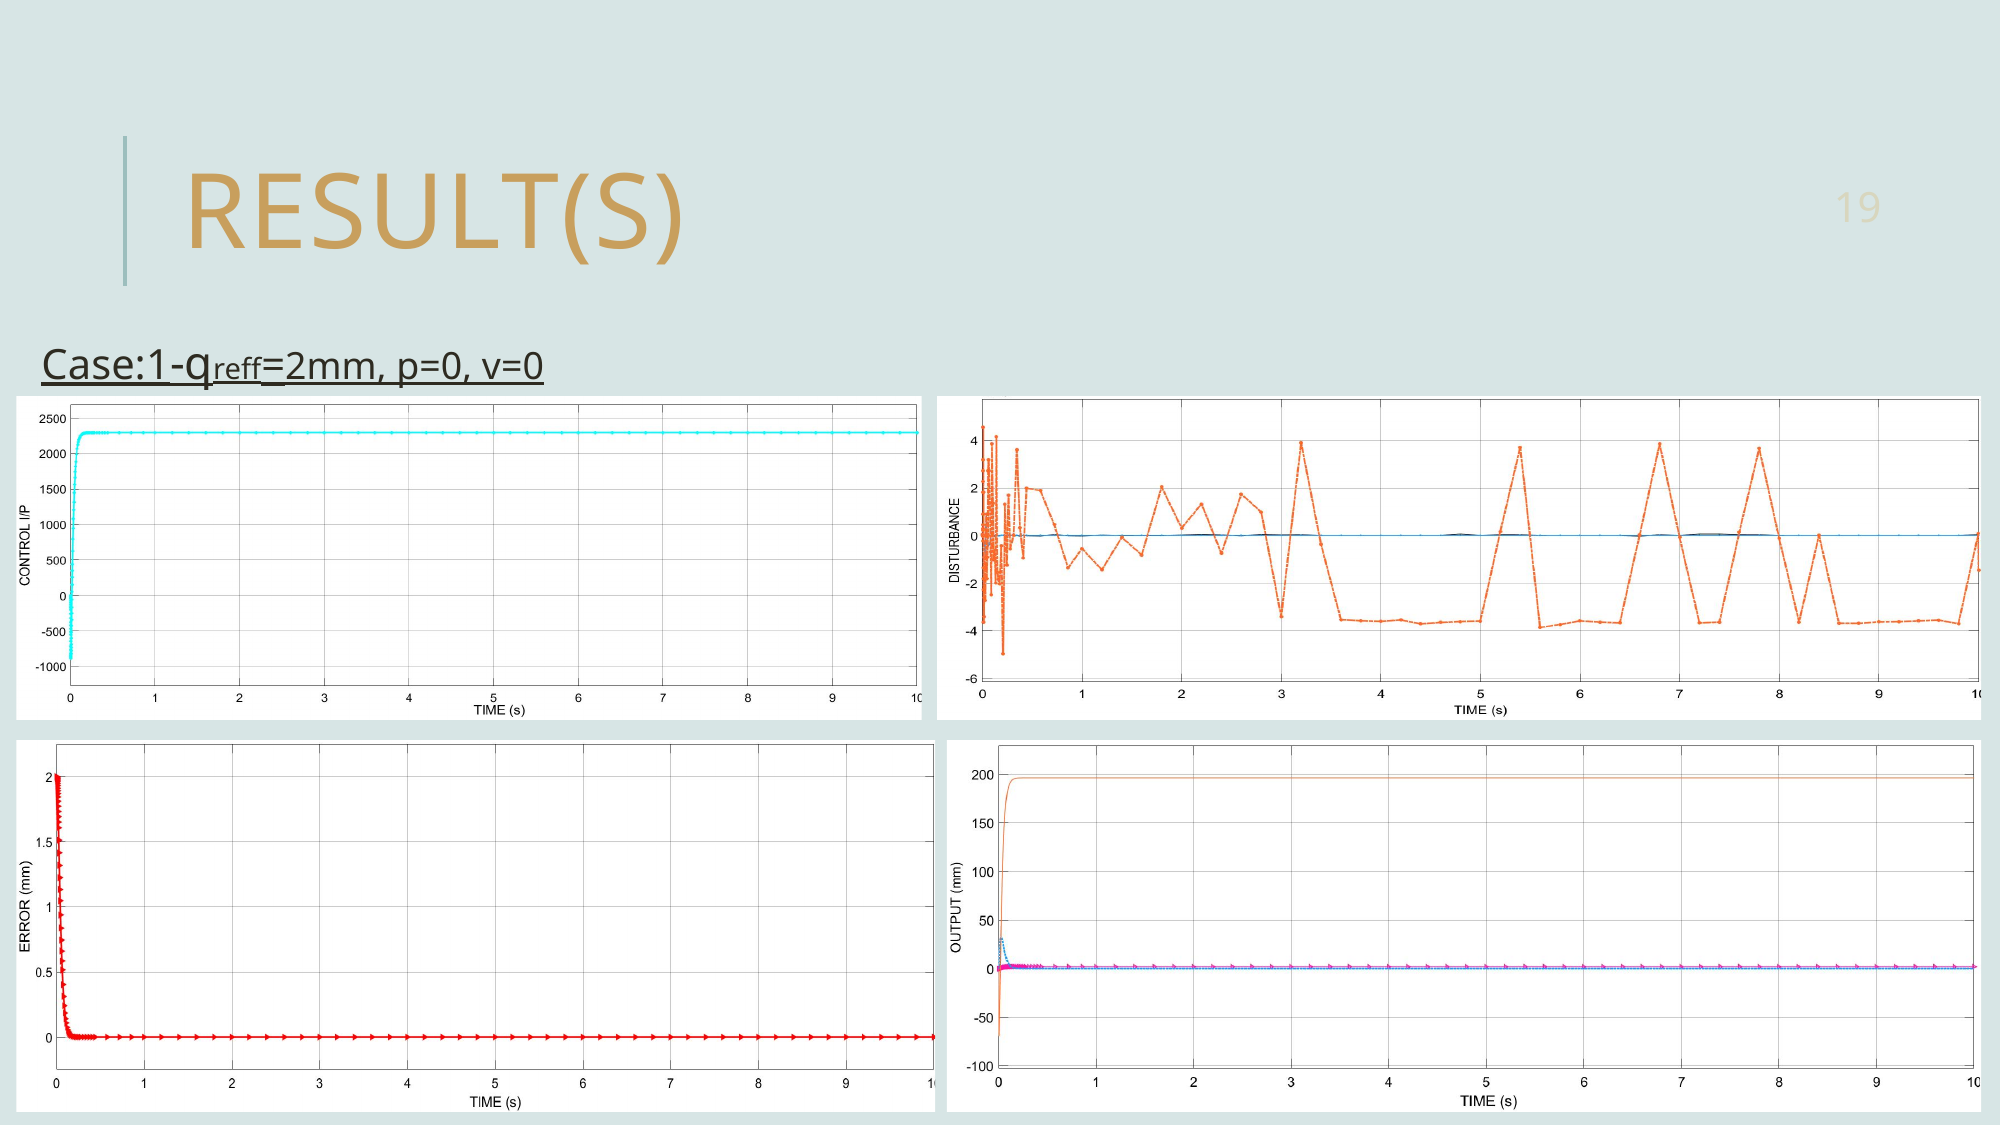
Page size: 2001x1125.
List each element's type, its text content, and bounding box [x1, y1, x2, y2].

picture [16, 396, 922, 720]
picture [16, 740, 936, 1112]
picture [936, 396, 1982, 720]
list Case:1-qreff=2mm, p=0, v=0 [18, 332, 1984, 738]
title RESULT(S) [168, 96, 1763, 332]
picture [946, 740, 1982, 1112]
text_box 19 [1818, 173, 1905, 239]
